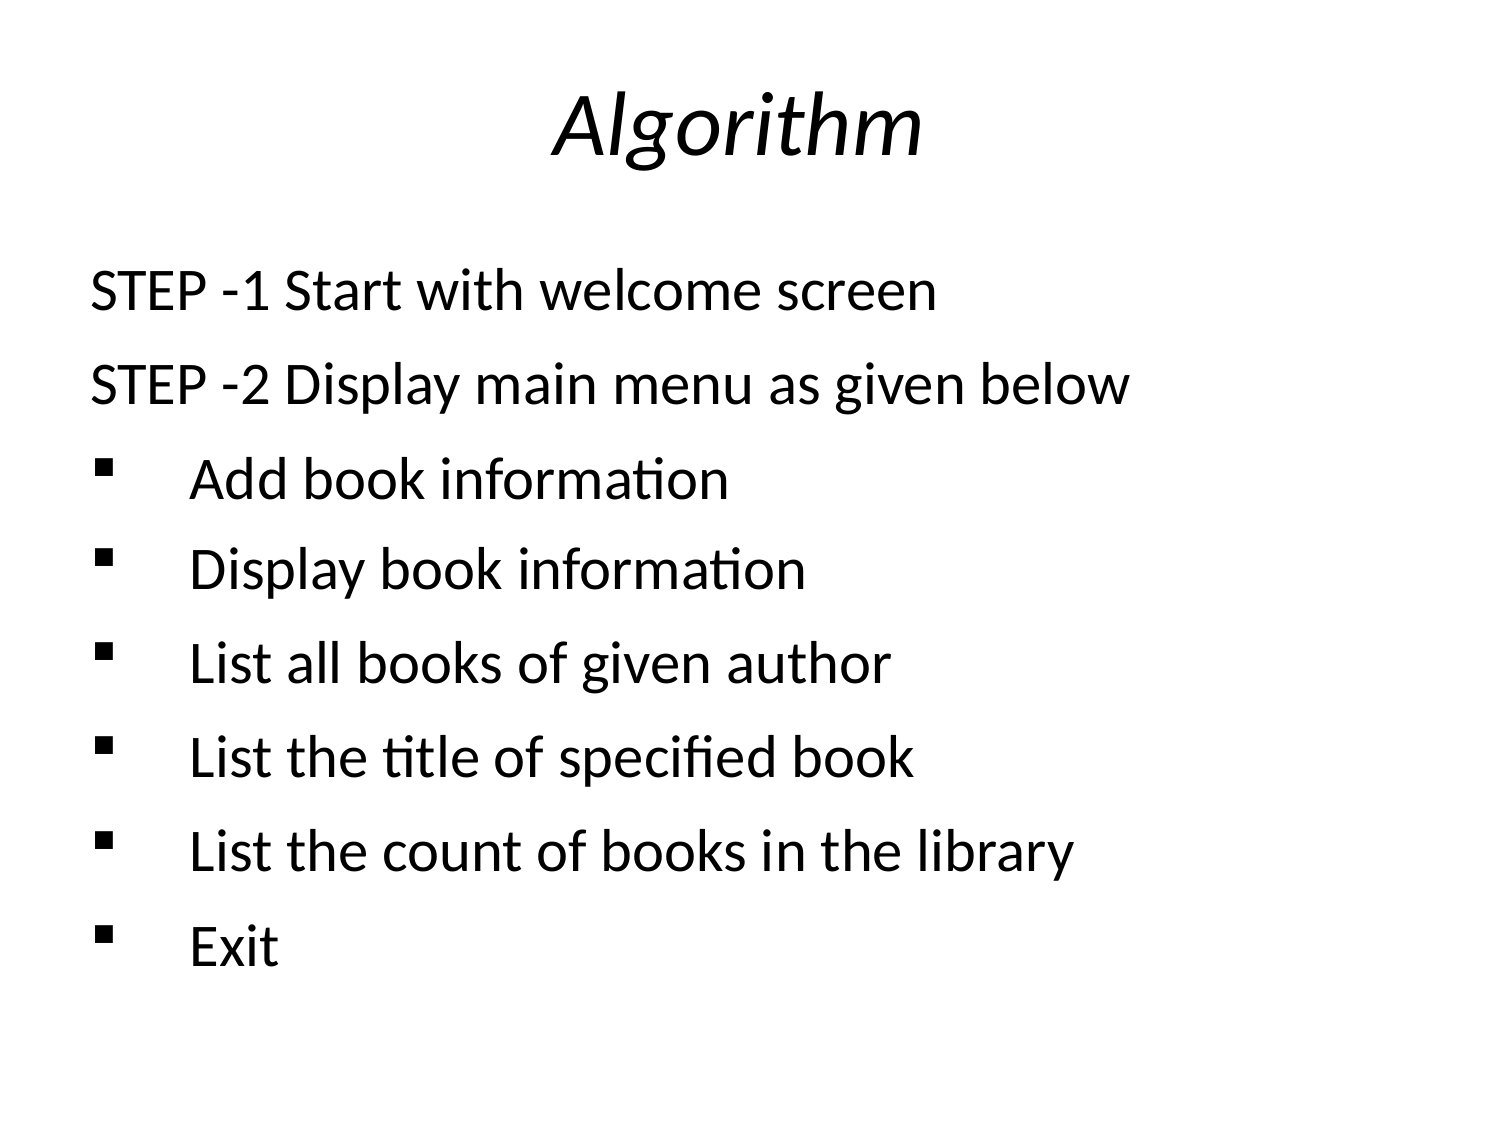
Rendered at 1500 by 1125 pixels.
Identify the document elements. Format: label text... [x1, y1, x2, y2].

list STEP -1 Start with welcome screen STEP -2 Display main menu as given below Add book information Display book information List all books of given author List the title of specified book List the count of books in the library Exit [75, 237, 1425, 1013]
title Algorithm [75, 24, 1425, 213]
